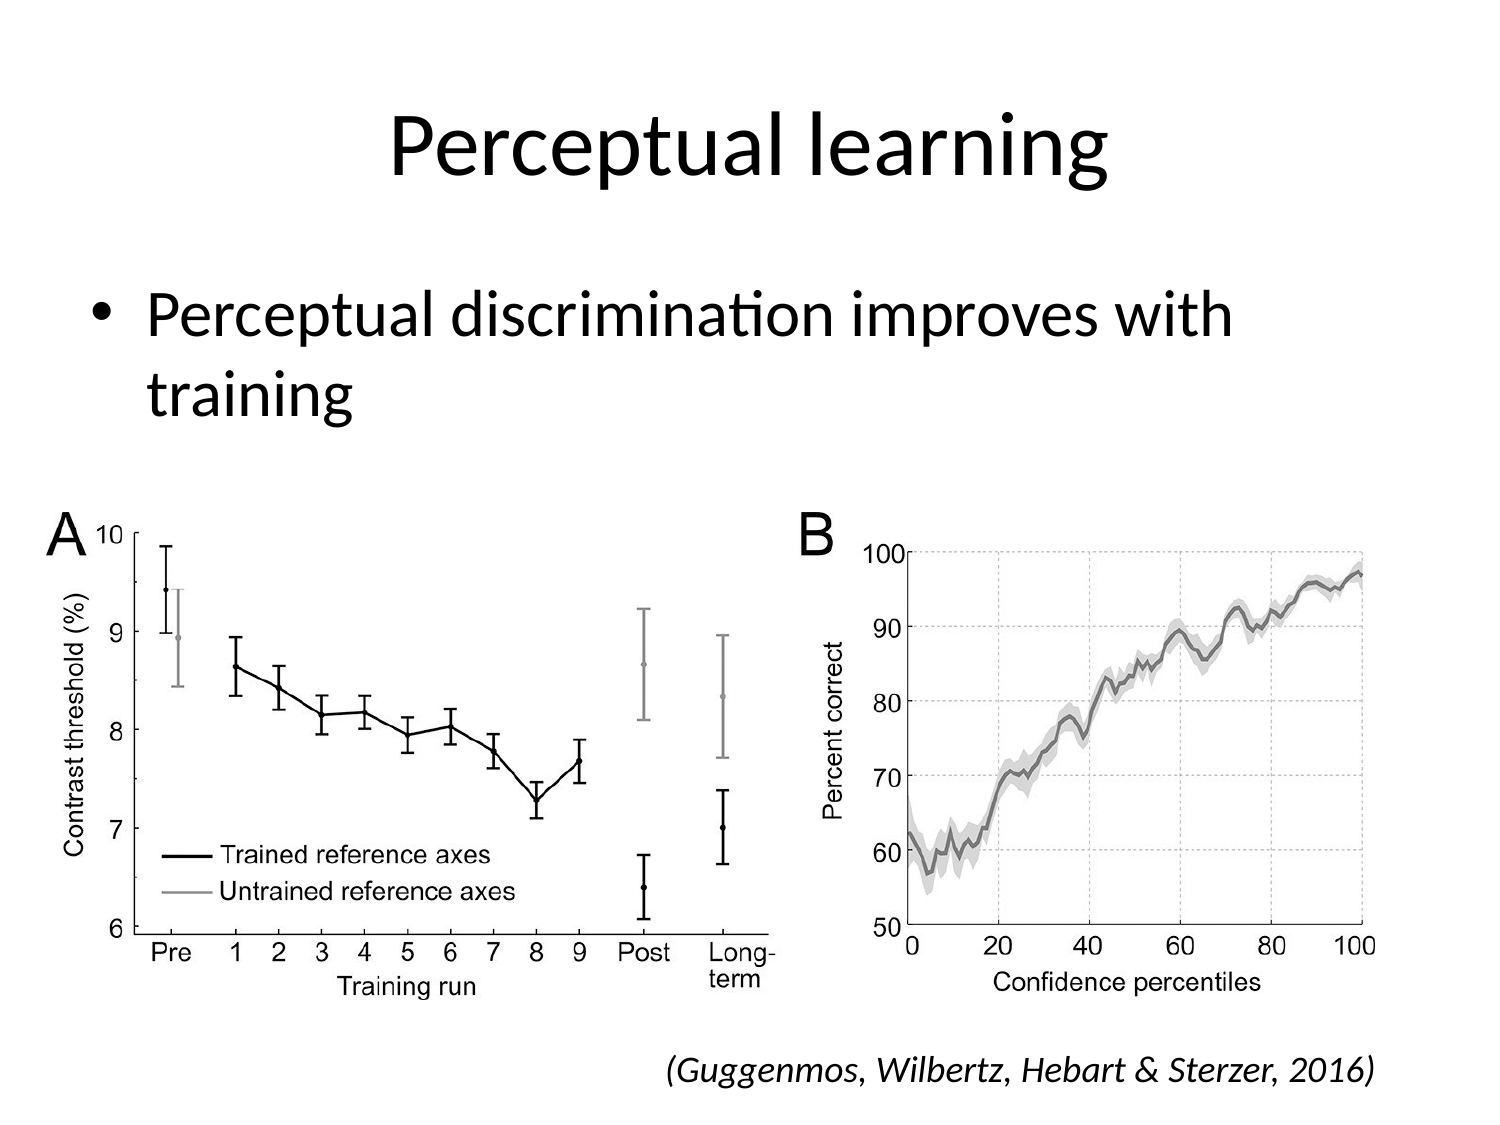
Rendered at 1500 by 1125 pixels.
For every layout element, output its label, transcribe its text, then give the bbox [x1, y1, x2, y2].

list Perceptual discrimination improves with training [75, 262, 1425, 1005]
text_box (Guggenmos, Wilbertz, Hebart & Sterzer, 2016) [649, 1037, 1463, 1098]
title Perceptual learning [75, 45, 1425, 233]
picture [46, 512, 1376, 1001]
